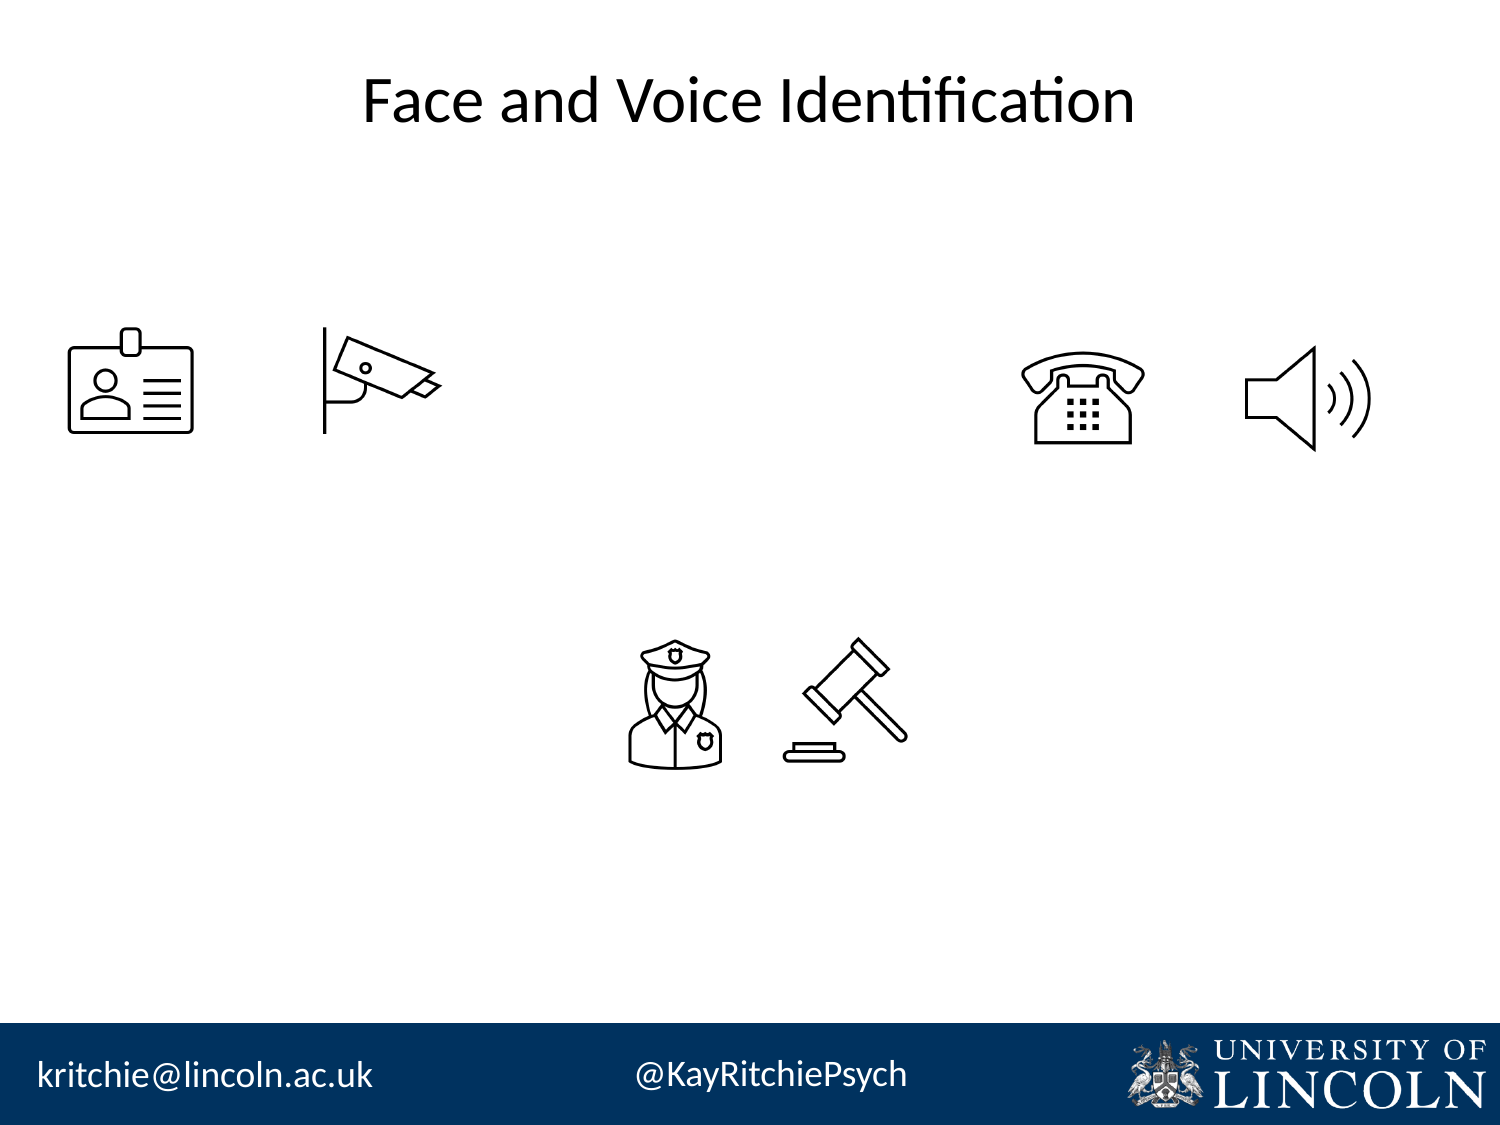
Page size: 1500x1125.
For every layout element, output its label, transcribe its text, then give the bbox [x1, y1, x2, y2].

picture [303, 305, 455, 456]
text_box kritchie@lincoln.ac.uk [22, 1042, 389, 1103]
picture [1006, 323, 1158, 474]
picture [770, 624, 921, 775]
text_box @KayRitchiePsych [618, 1041, 923, 1102]
picture [1240, 323, 1391, 474]
picture [599, 632, 751, 784]
text_box Face and Voice Identification [347, 48, 1153, 144]
picture [1119, 1030, 1495, 1118]
picture [55, 305, 206, 456]
